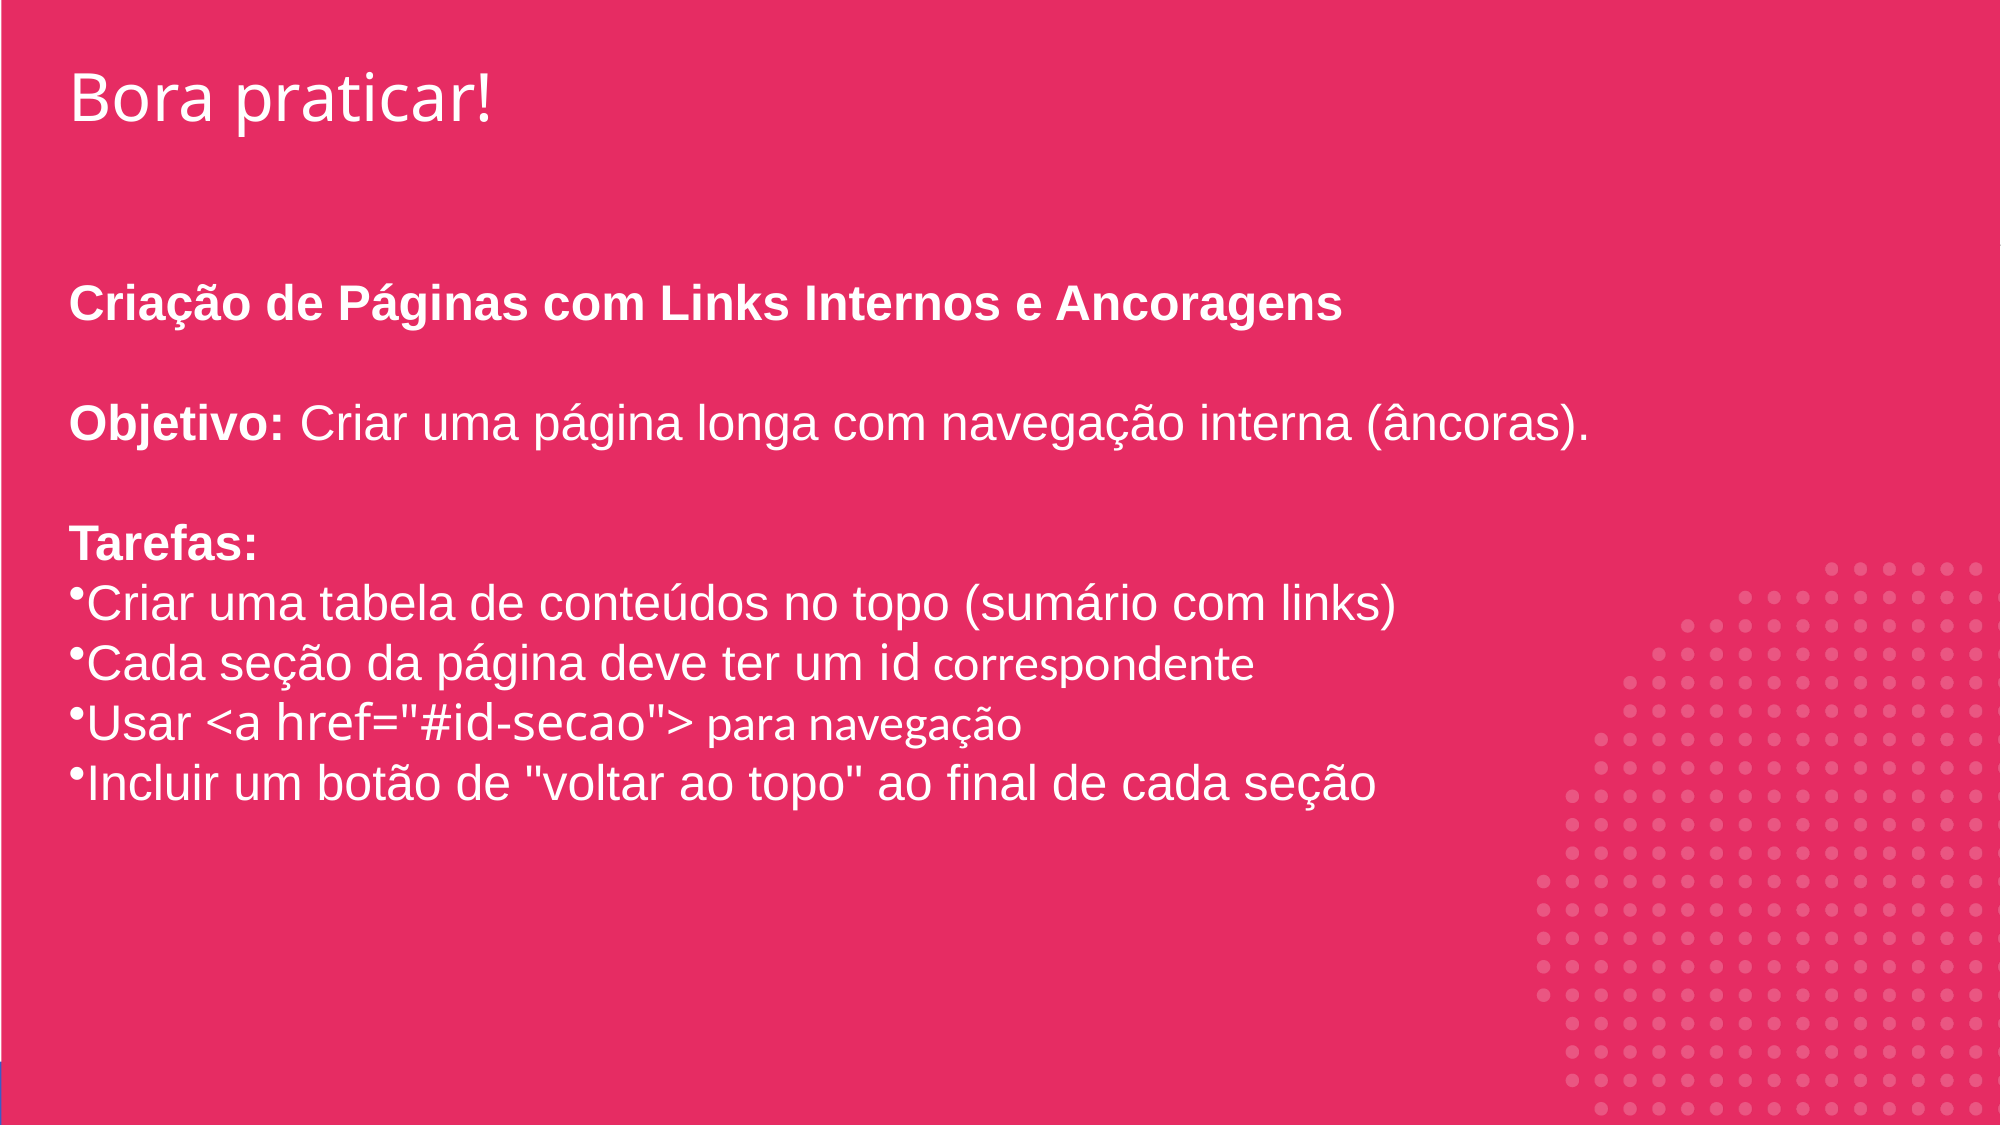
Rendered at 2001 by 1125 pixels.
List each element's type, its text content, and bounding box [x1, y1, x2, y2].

text_box [0, 0, 2000, 1125]
text_box Bora praticar! [53, 47, 983, 142]
text_box Criação de Páginas com Links Internos e Ancoragens Objetivo: Criar uma página longa com navegação interna (âncoras). Tarefas: Criar uma tabela de conteúdos no topo (sumário com links) Cada seção da página deve ter um id correspondente Usar <a href="#id-secao"> para navegação Incluir um botão de "voltar ao topo" ao final de cada seção [53, 262, 2000, 863]
picture [1536, 562, 2000, 1125]
